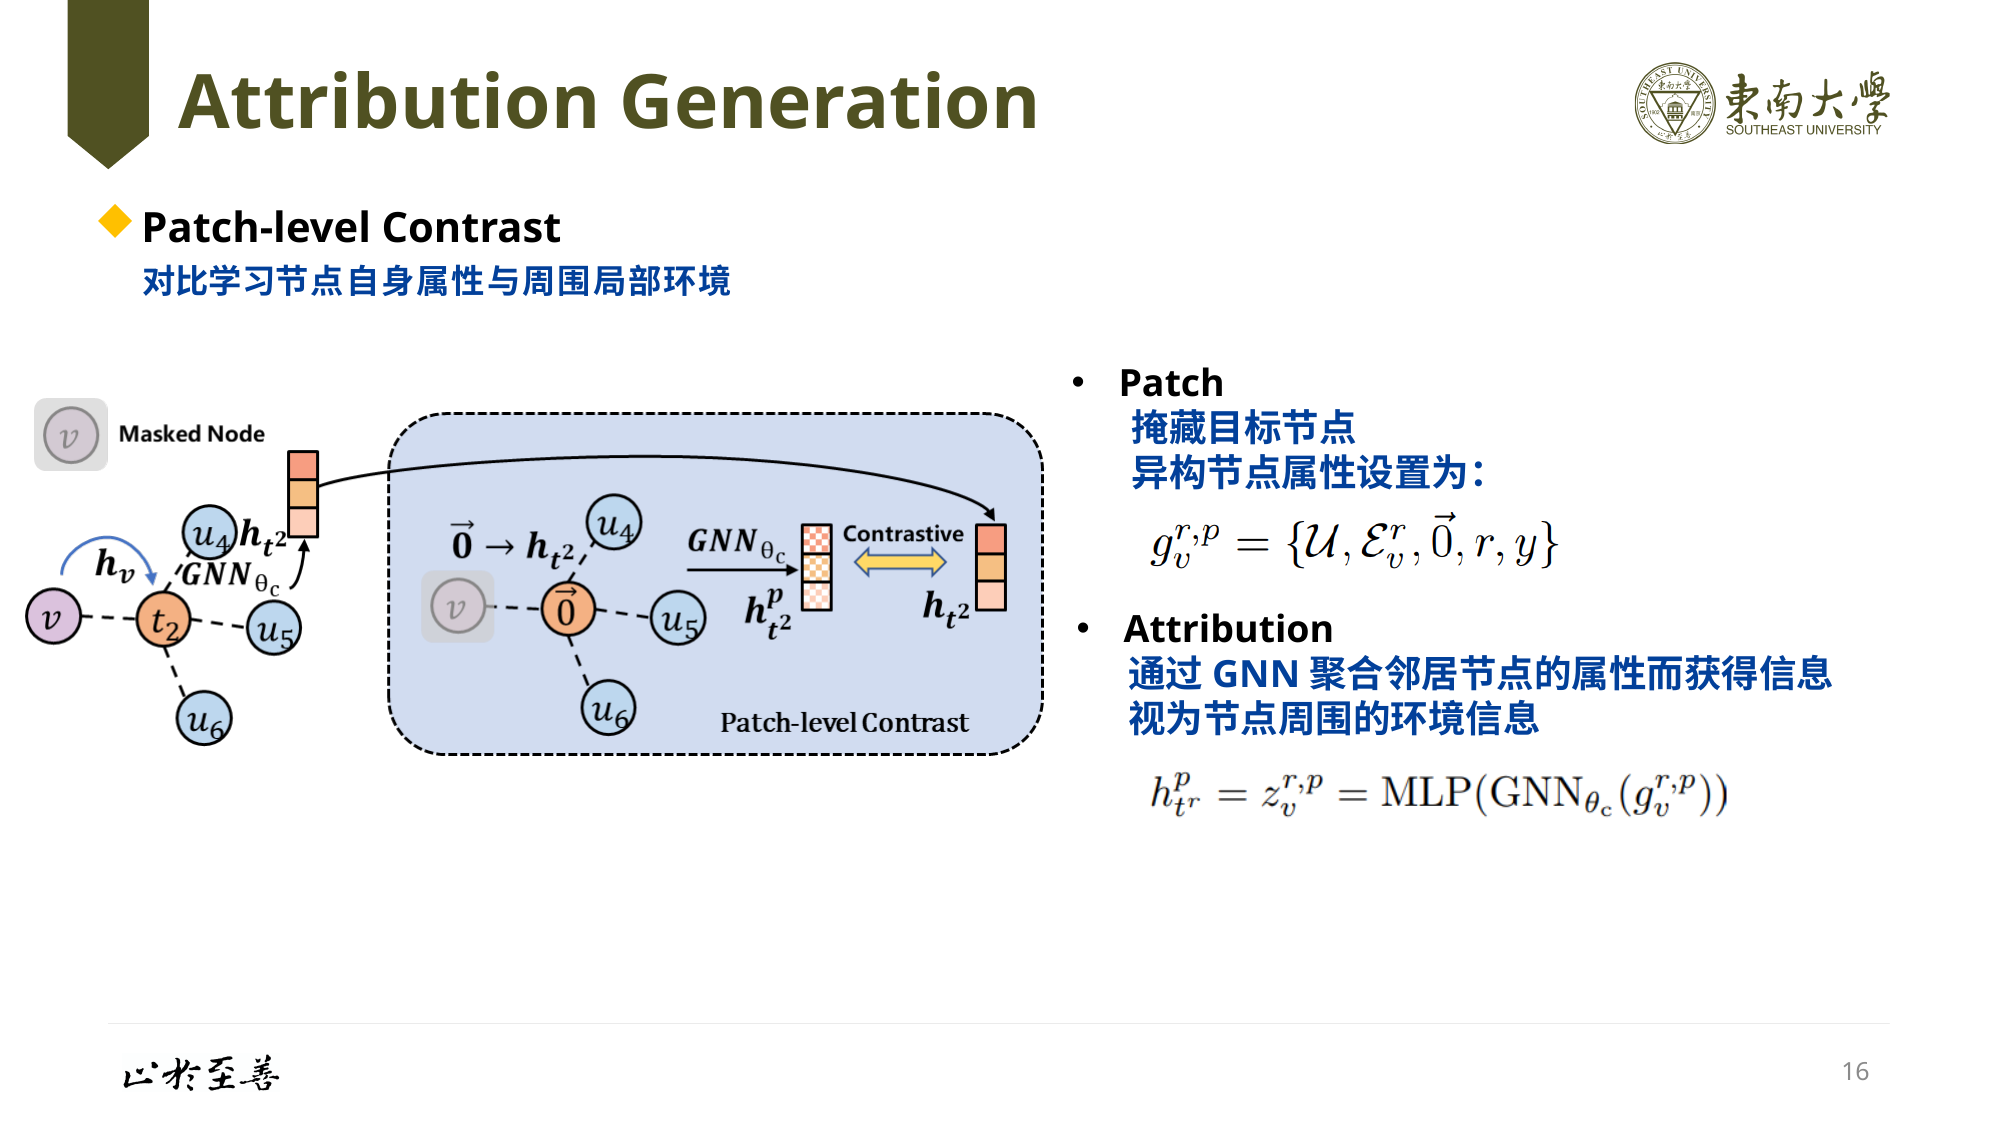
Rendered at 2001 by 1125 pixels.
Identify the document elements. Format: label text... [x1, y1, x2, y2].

picture [1147, 512, 1562, 574]
title Attribution Generation [178, 39, 1519, 169]
slide_number 16 [1434, 1042, 1885, 1103]
picture [1137, 752, 1738, 833]
text_box Attribution 通过GNN聚合邻居节点的属性而获得信息 视为节点周围的环境信息 [1061, 597, 1861, 748]
text_box Patch-level Contrast 对比学习节点自身属性与周围局部环境 [79, 193, 910, 309]
picture [122, 1053, 280, 1092]
picture [25, 398, 1044, 756]
